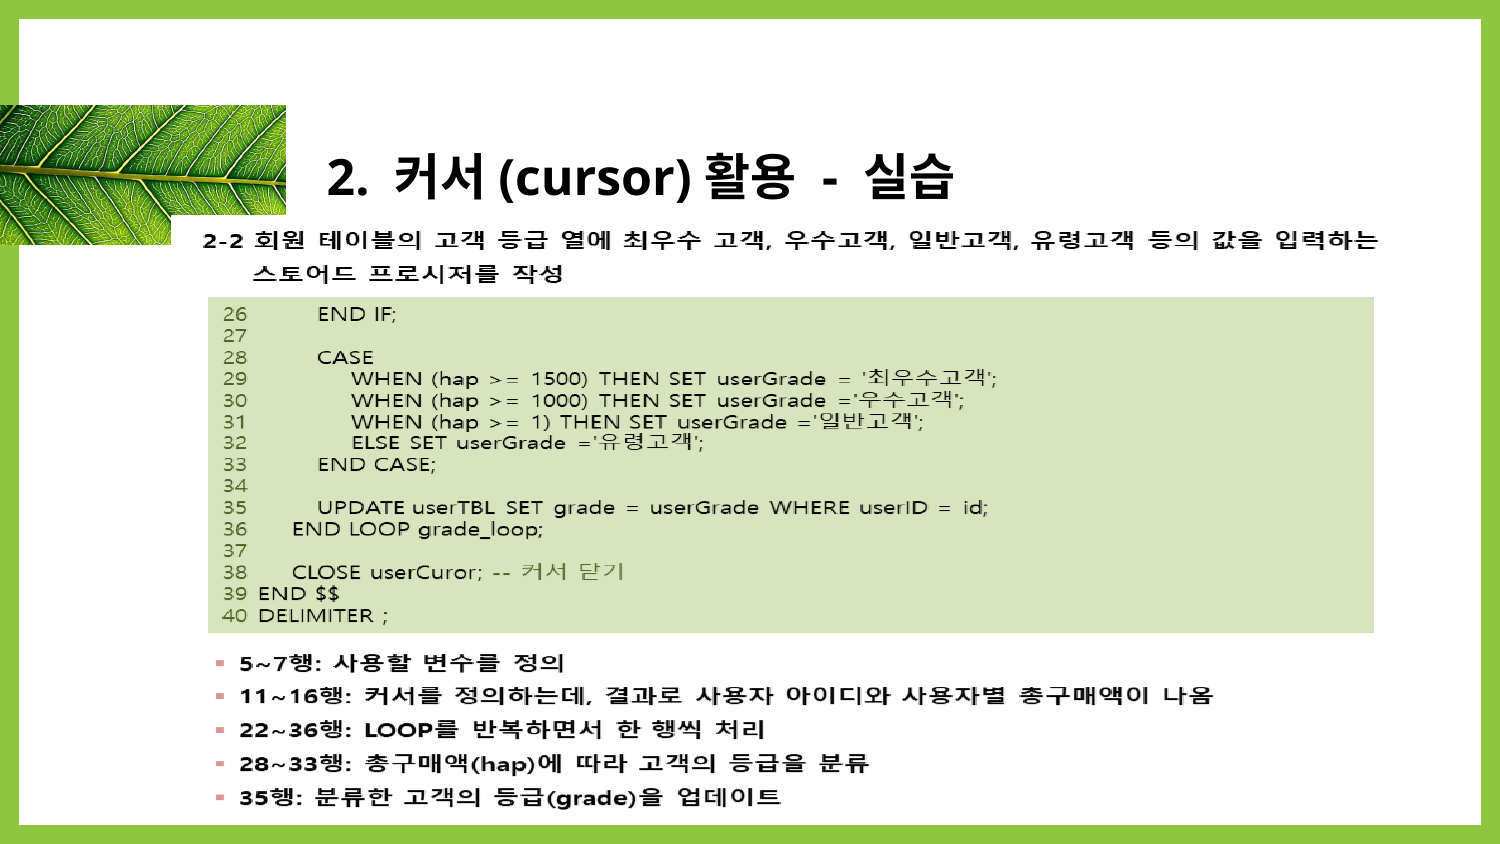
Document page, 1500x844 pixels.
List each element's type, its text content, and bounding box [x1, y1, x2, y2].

title 2. 커서(cursor)활용 - 실습 [315, 97, 1363, 213]
picture [0, 105, 1399, 825]
